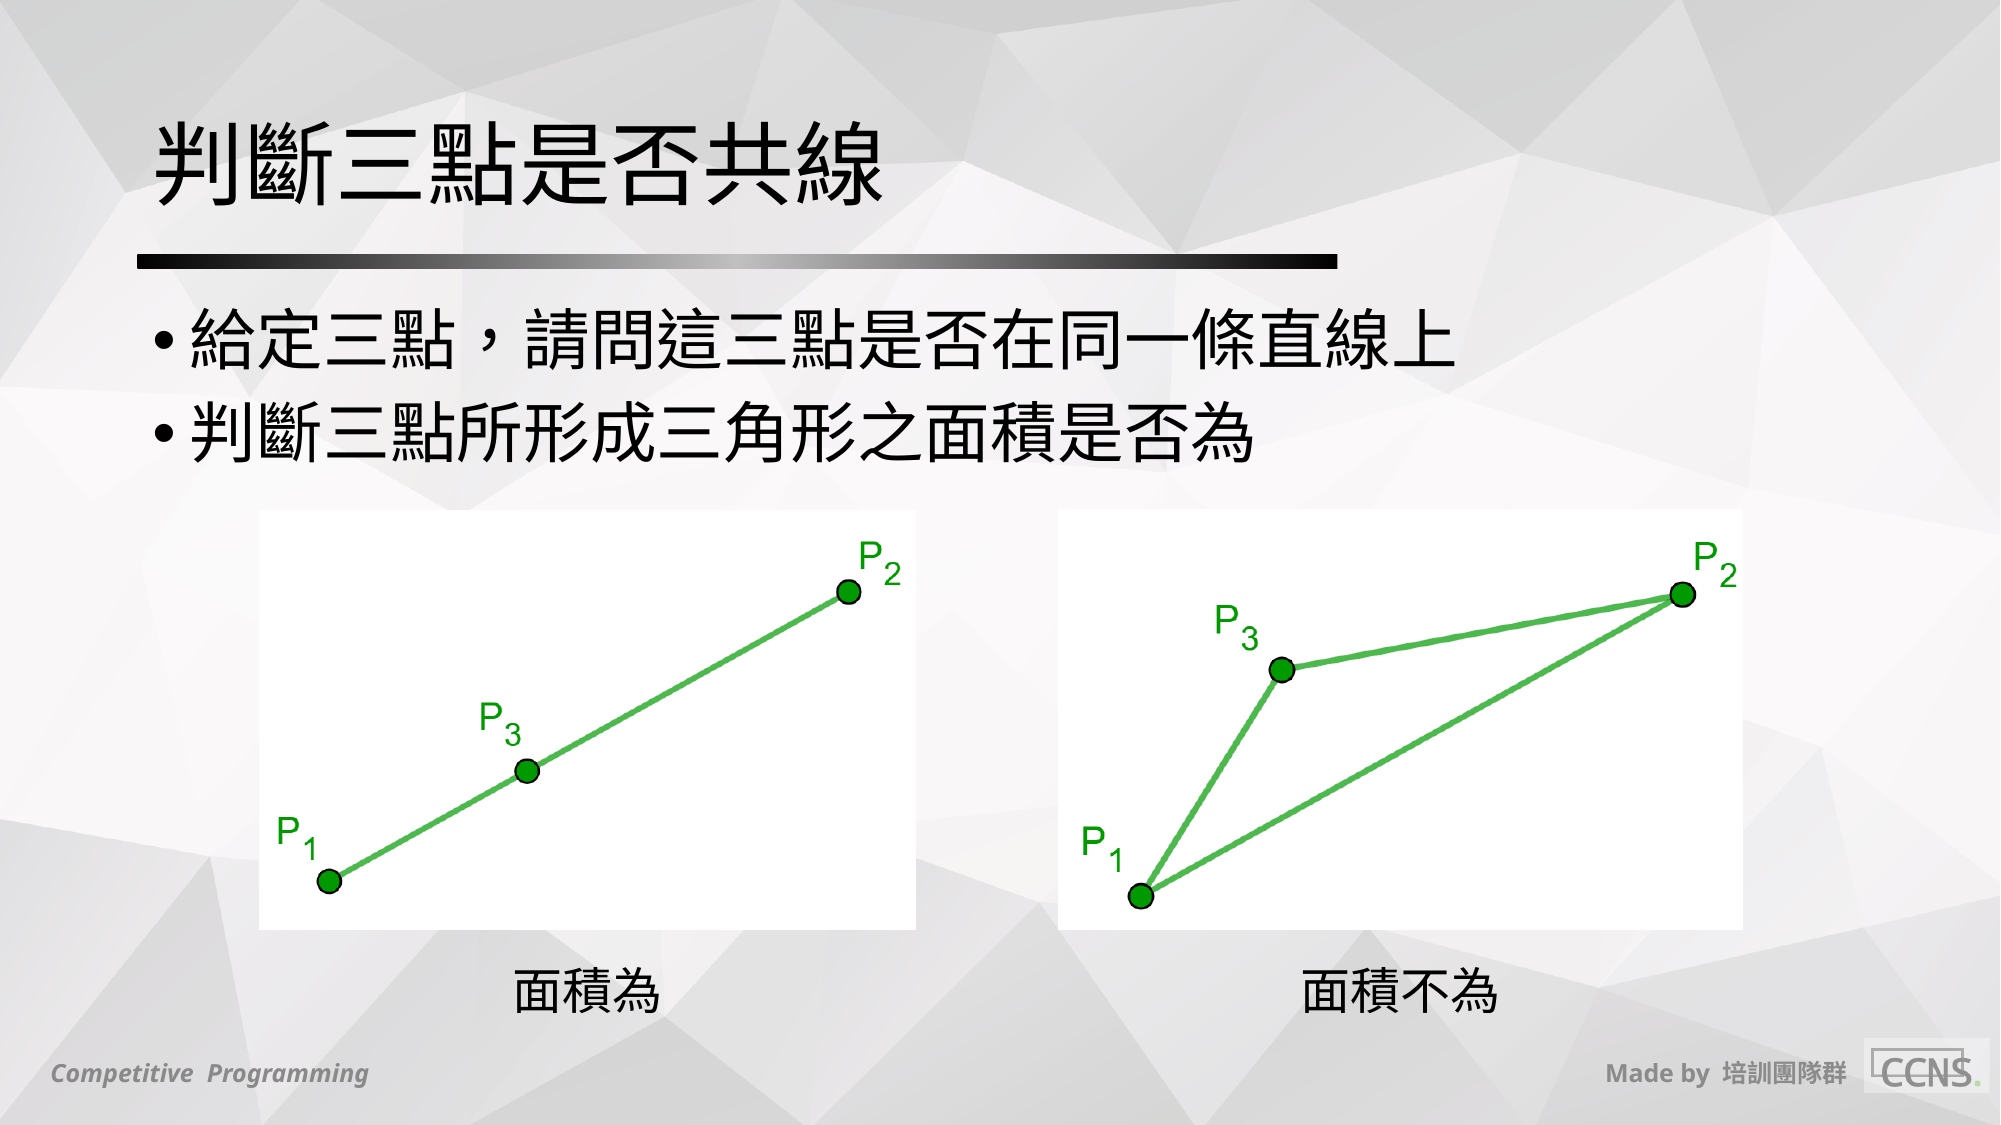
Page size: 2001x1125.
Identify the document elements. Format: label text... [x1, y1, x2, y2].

title 判斷三點是否共線 [137, 59, 1863, 278]
picture [0, 0, 2000, 1125]
